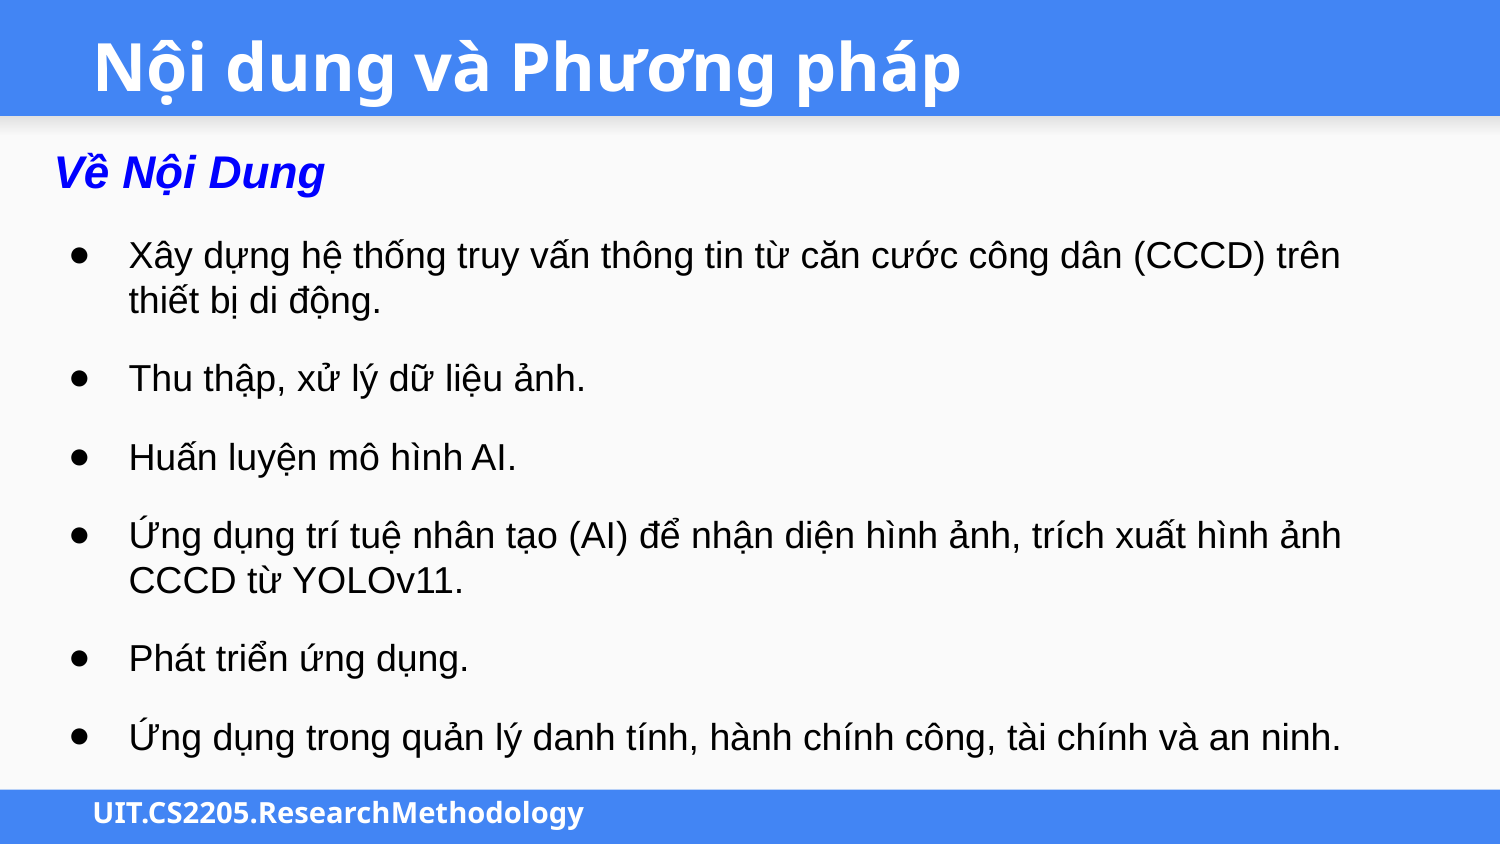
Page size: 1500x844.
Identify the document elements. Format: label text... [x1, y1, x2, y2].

title Nội dung và Phương pháp [77, 9, 1427, 119]
list Về Nội Dung Xây dựng hệ thống truy vấn thông tin từ căn cước công dân (CCCD) trên thiết bị di động. Thu thập, xử lý dữ liệu ảnh. Huấn luyện mô hình AI. Ứng dụng trí tuệ nhân tạo (AI) để nhận diện hình ảnh, trích xuất hình ảnh CCCD từ YOLOv11. Phát triển ứng dụng. Ứng dụng trong quản lý danh tính, hành chính công, tài chính và an ninh. [38, 119, 1436, 761]
